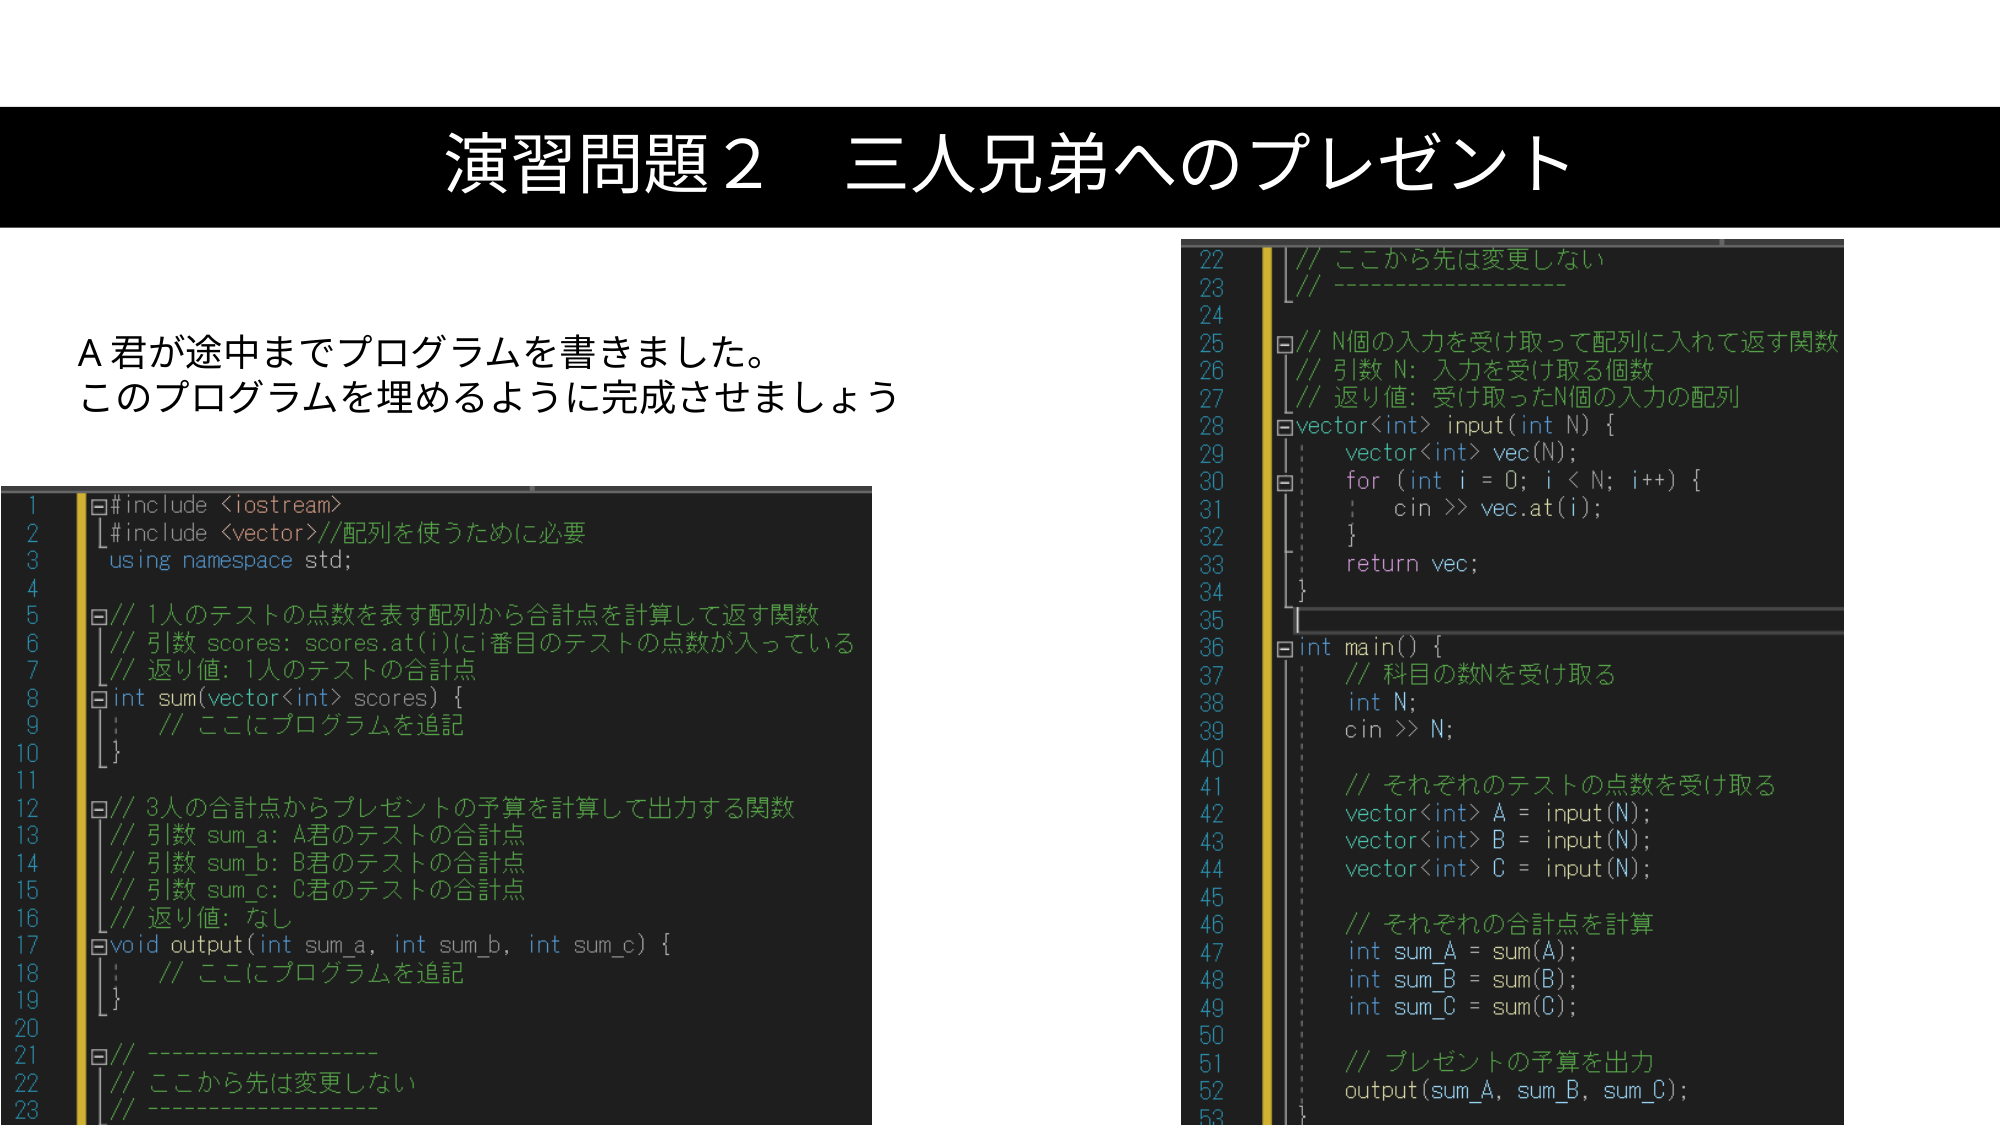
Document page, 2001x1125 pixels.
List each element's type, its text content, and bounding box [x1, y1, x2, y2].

text_box [0, 106, 2000, 229]
picture [1181, 239, 1844, 1125]
picture [0, 486, 872, 1125]
title 演習問題２ 三人兄弟へのプレゼント [91, 105, 1931, 228]
text_box A君が途中までプログラムを書きました。 このプログラムを埋めるように完成させましょう [63, 321, 1035, 427]
